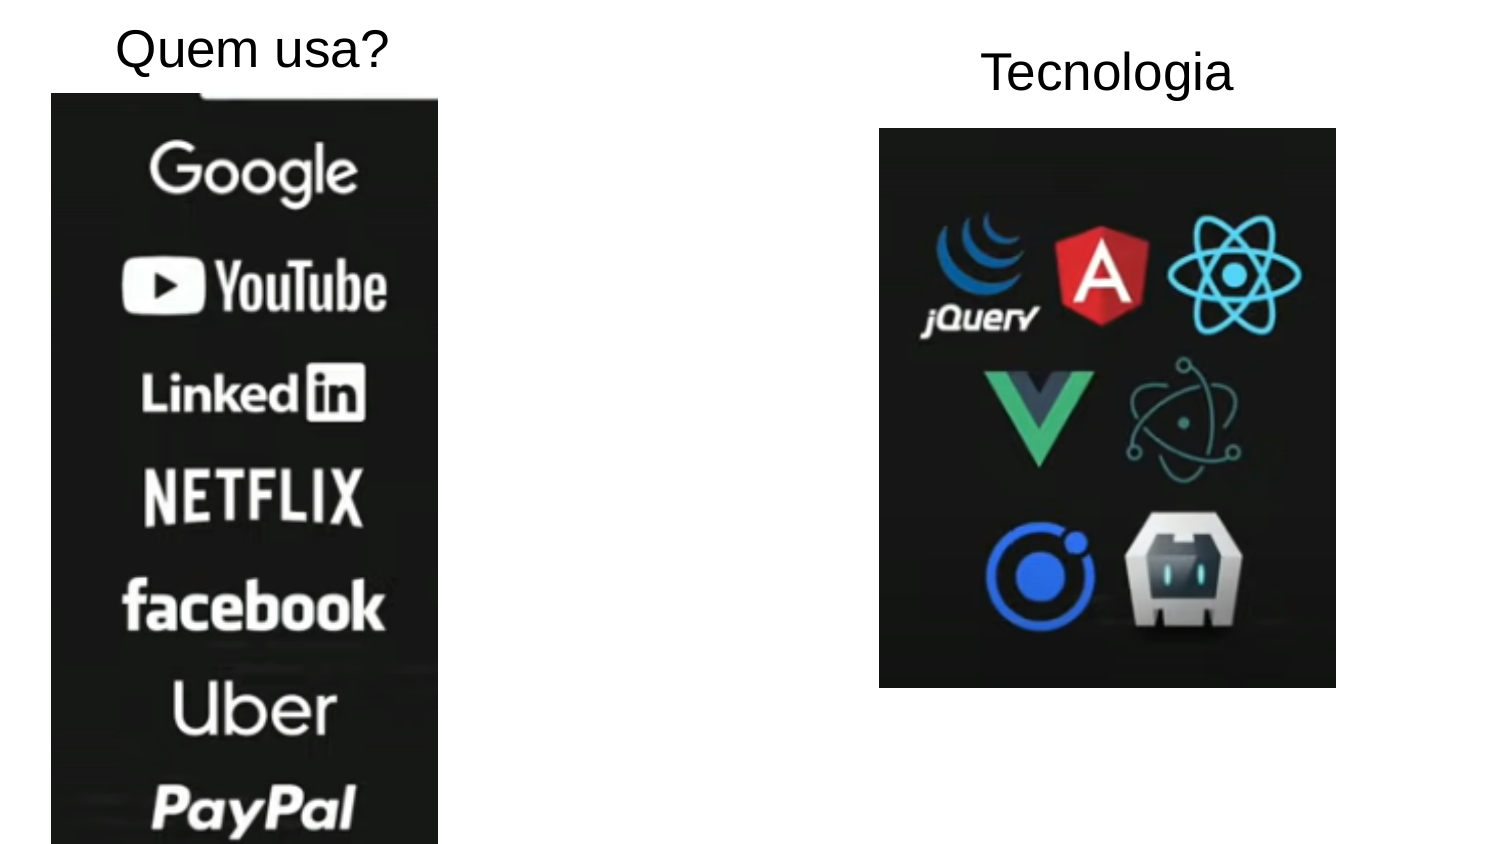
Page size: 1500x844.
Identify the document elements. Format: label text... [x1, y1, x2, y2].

title Tecnologia [905, 22, 1309, 117]
picture [50, 93, 438, 844]
title Quem usa? [51, 0, 455, 94]
picture [878, 128, 1336, 688]
